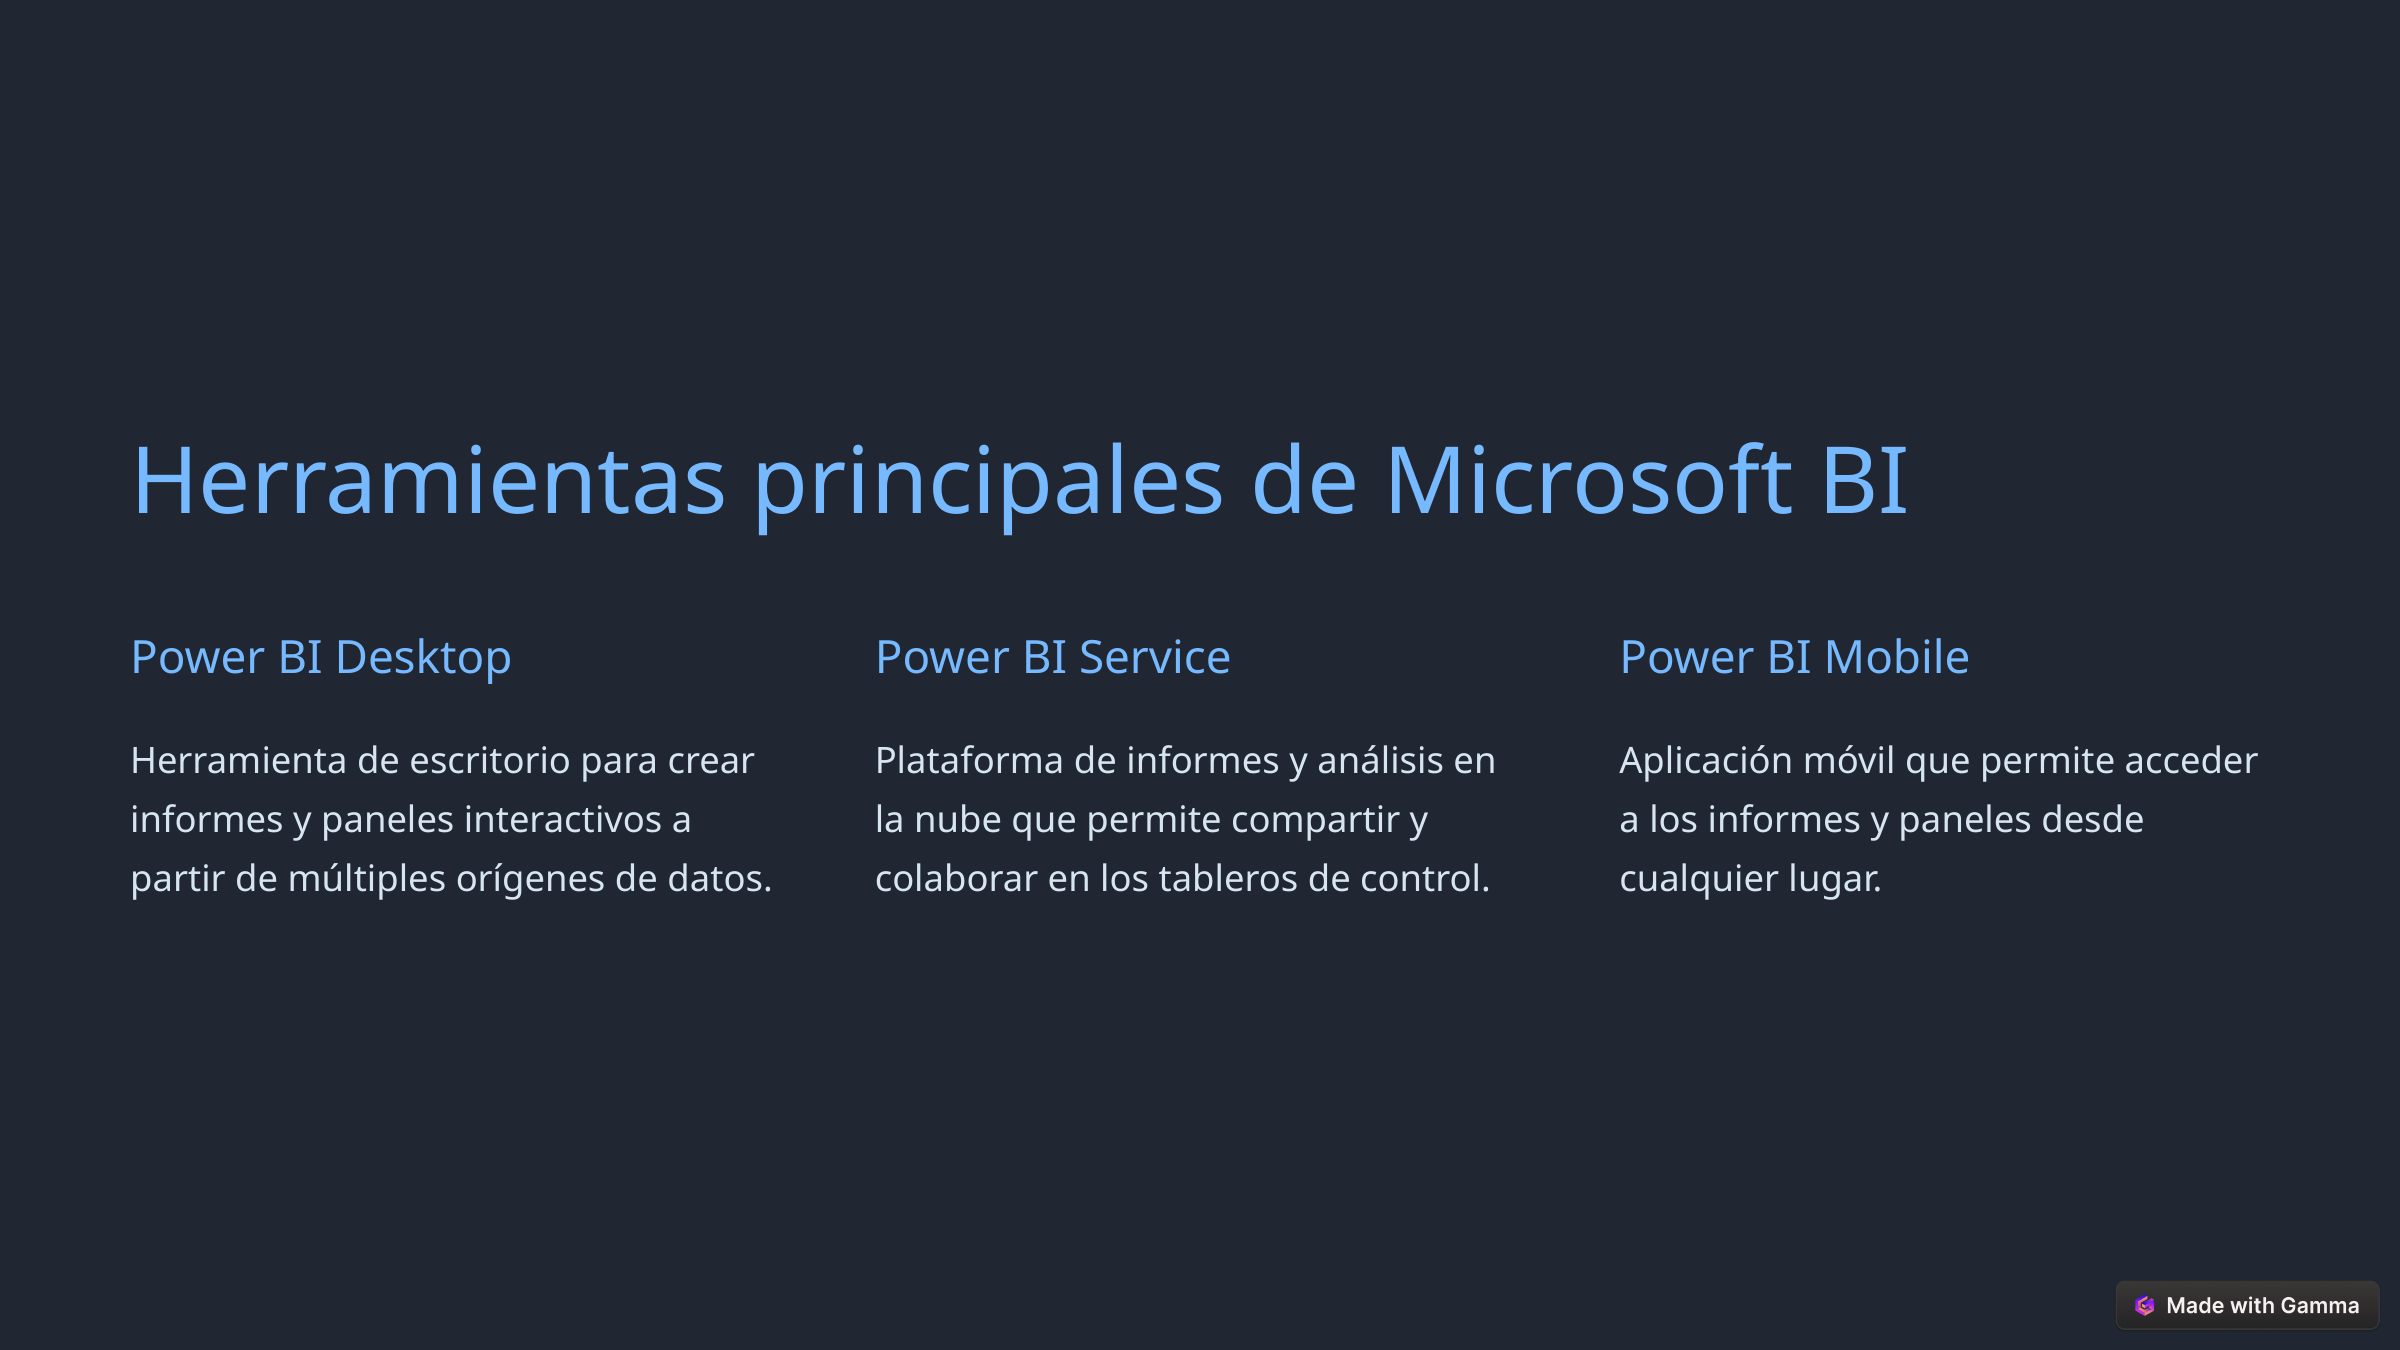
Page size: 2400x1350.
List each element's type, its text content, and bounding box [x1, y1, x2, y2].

text_box Aplicación móvil que permite acceder a los informes y paneles desde cualquier lugar. [1619, 721, 2272, 900]
text_box Herramienta de escritorio para crear informes y paneles interactivos a partir de múltiples orígenes de datos. [130, 721, 783, 900]
text_box Power BI Service [874, 625, 1340, 684]
text_box Power BI Desktop [130, 625, 596, 684]
text_box Plataforma de informes y análisis en la nube que permite compartir y colaborar en los tableros de control. [874, 721, 1528, 900]
text_box Herramientas principales de Microsoft BI [130, 416, 1935, 533]
picture [2106, 1271, 2389, 1339]
text_box Power BI Mobile [1619, 625, 2085, 684]
